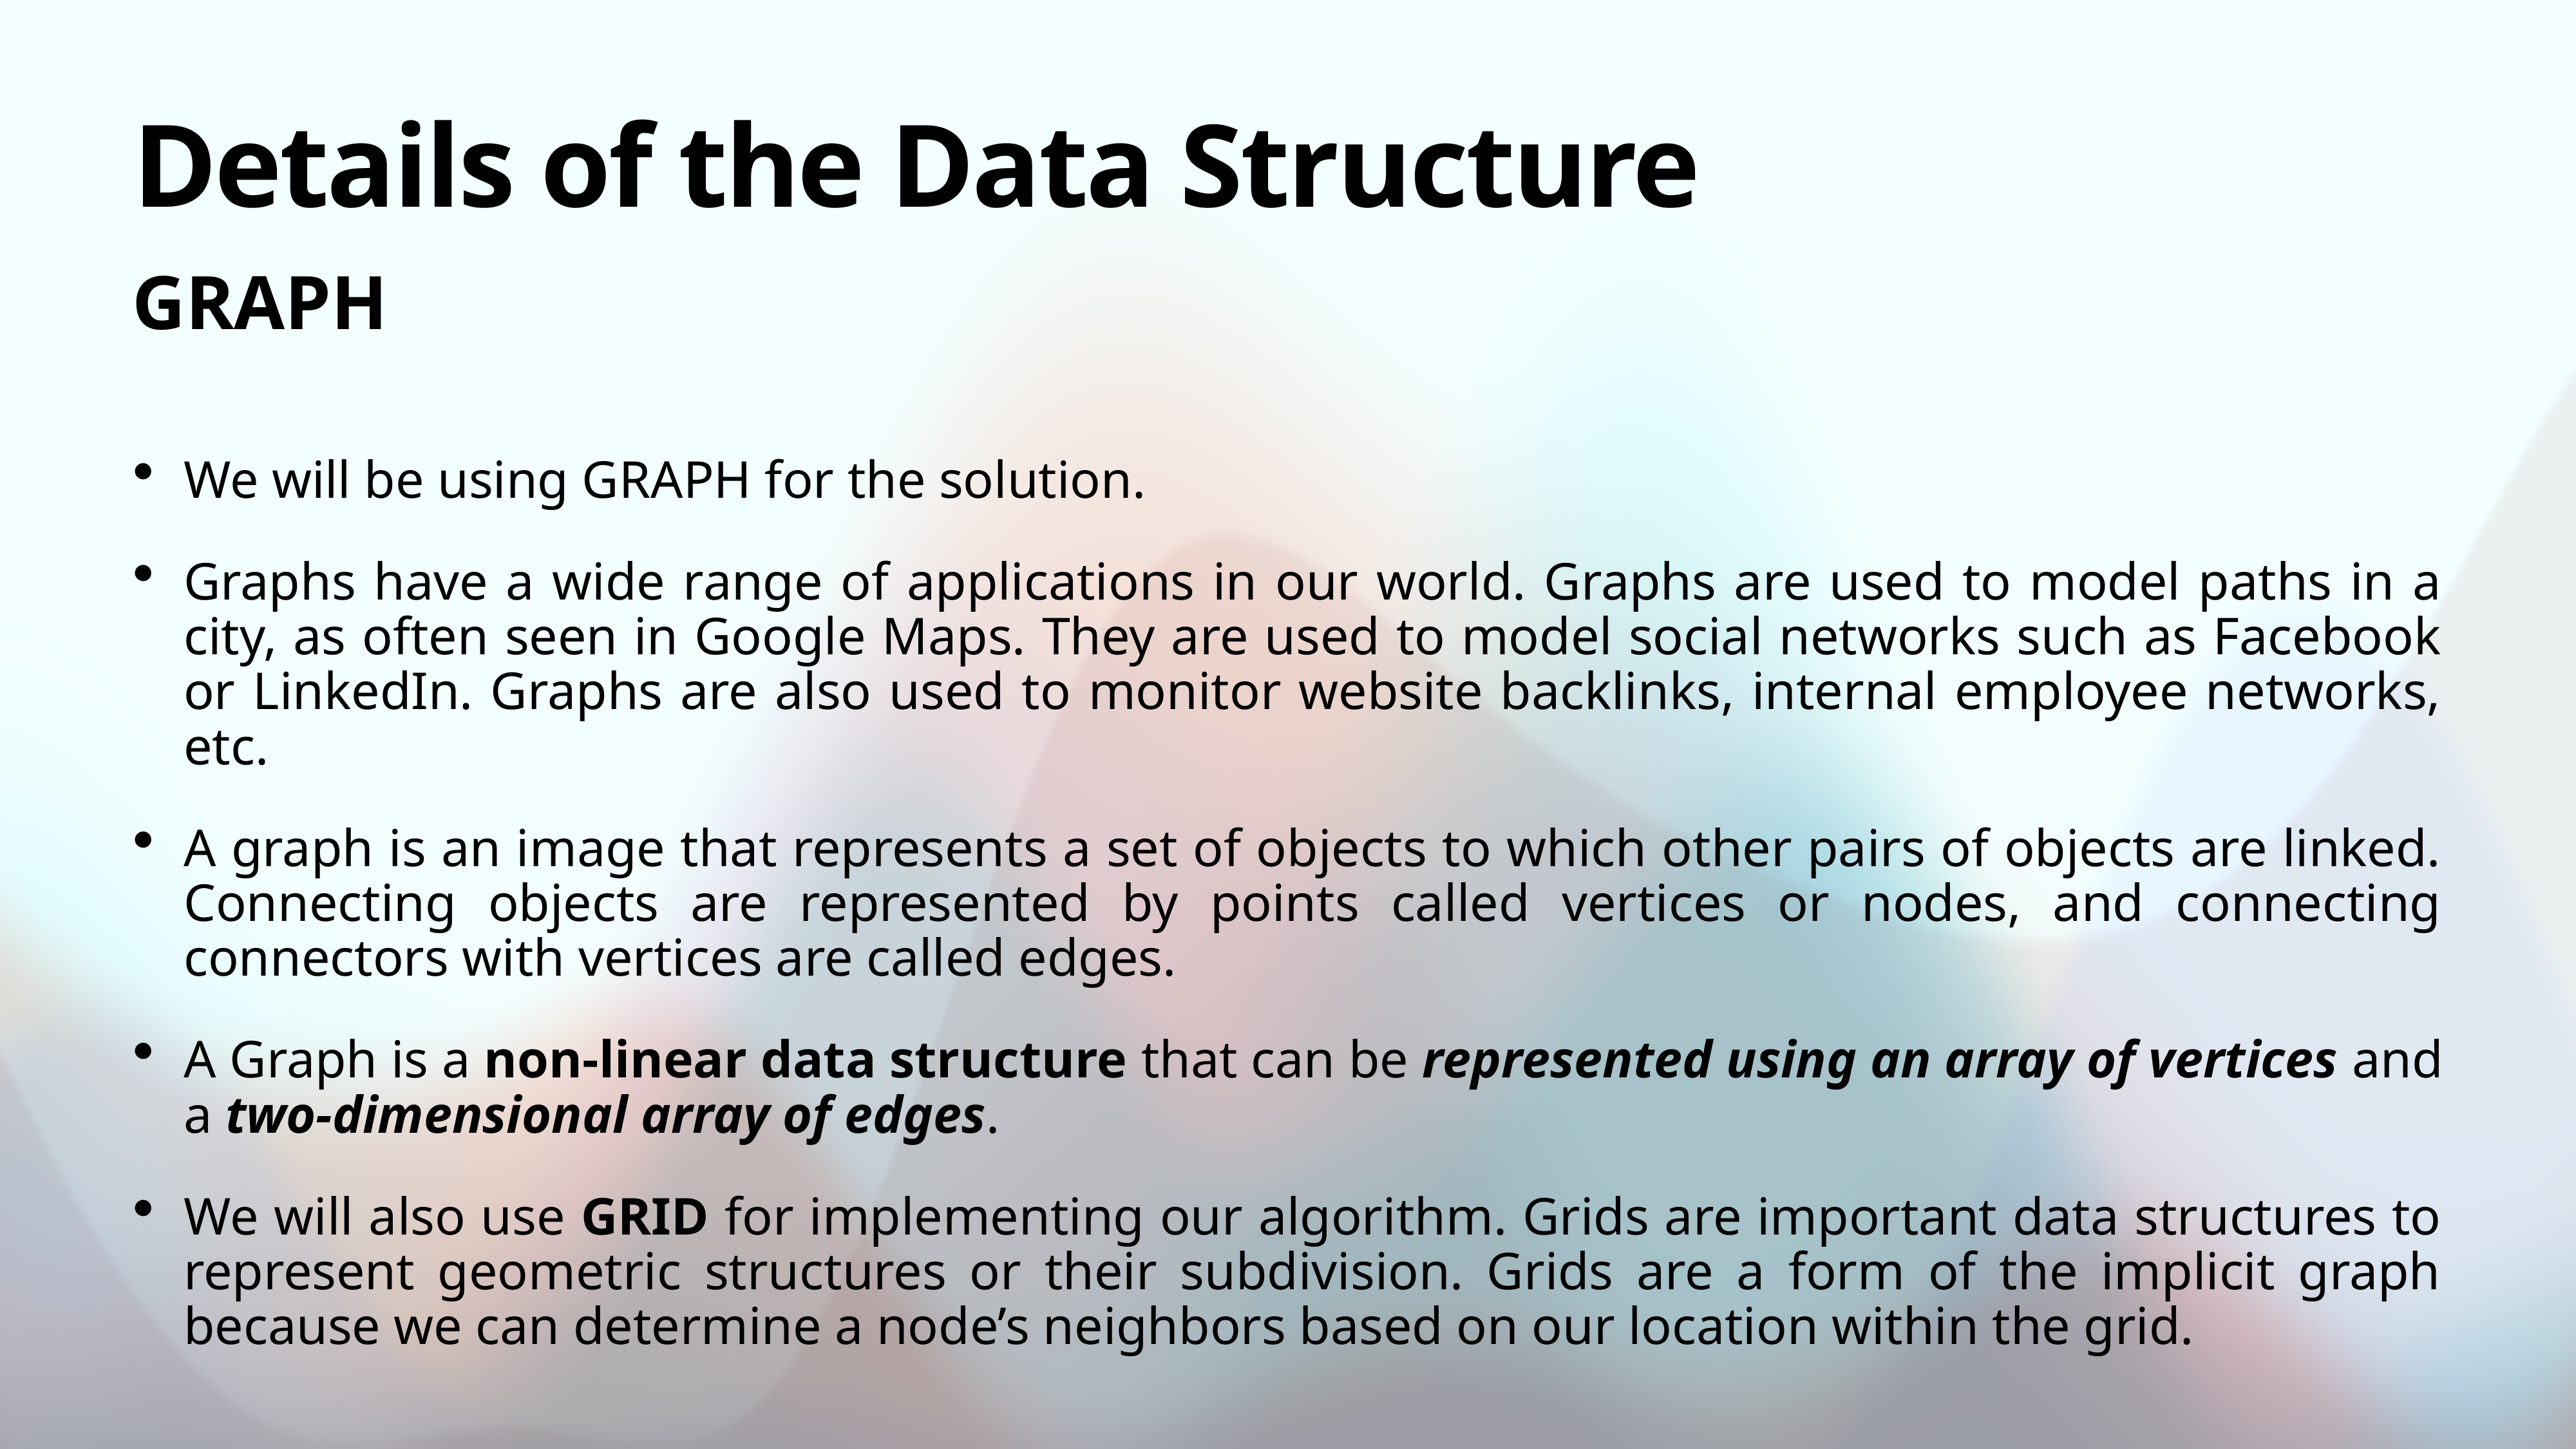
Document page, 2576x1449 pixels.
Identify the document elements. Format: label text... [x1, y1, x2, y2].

list We will be using GRAPH for the solution. Graphs have a wide range of applications in our world. Graphs are used to model paths in a city, as often seen in Google Maps. They are used to model social networks such as Facebook or LinkedIn. Graphs are also used to monitor website backlinks, internal employee networks, etc. A graph is an image that represents a set of objects to which other pairs of objects are linked. Connecting objects are represented by points called vertices or nodes, and connecting connectors with vertices are called edges. A Graph is a non-linear data structure that can be represented using an array of vertices and a two-dimensional array of edges. We will also use GRID for implementing our algorithm. Grids are important data structures to represent geometric structures or their subdivision. Grids are a form of the implicit graph because we can determine a node’s neighbors based on our location within the grid. [127, 448, 2449, 1321]
picture [0, 0, 2576, 1449]
title Details of the Data Structure [127, 113, 2449, 250]
list GRAPH [127, 250, 2449, 350]
